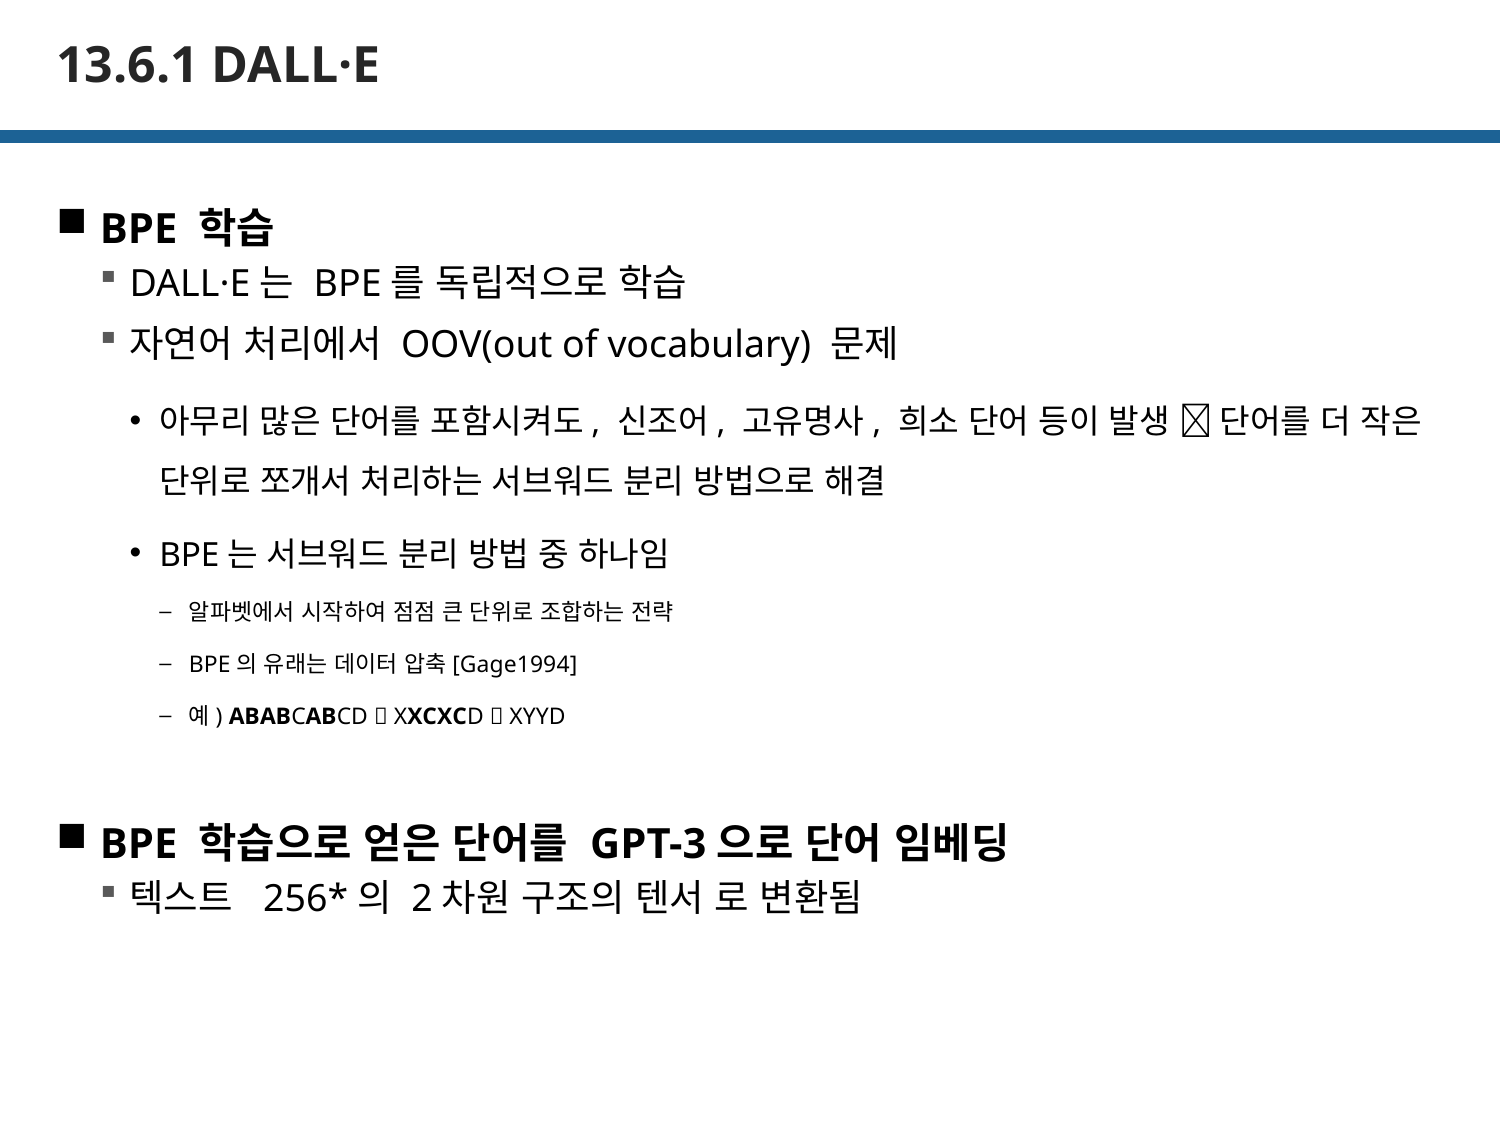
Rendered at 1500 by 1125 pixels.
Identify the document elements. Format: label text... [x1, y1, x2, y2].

title 13.6.1 DALL·E [41, 17, 1282, 108]
